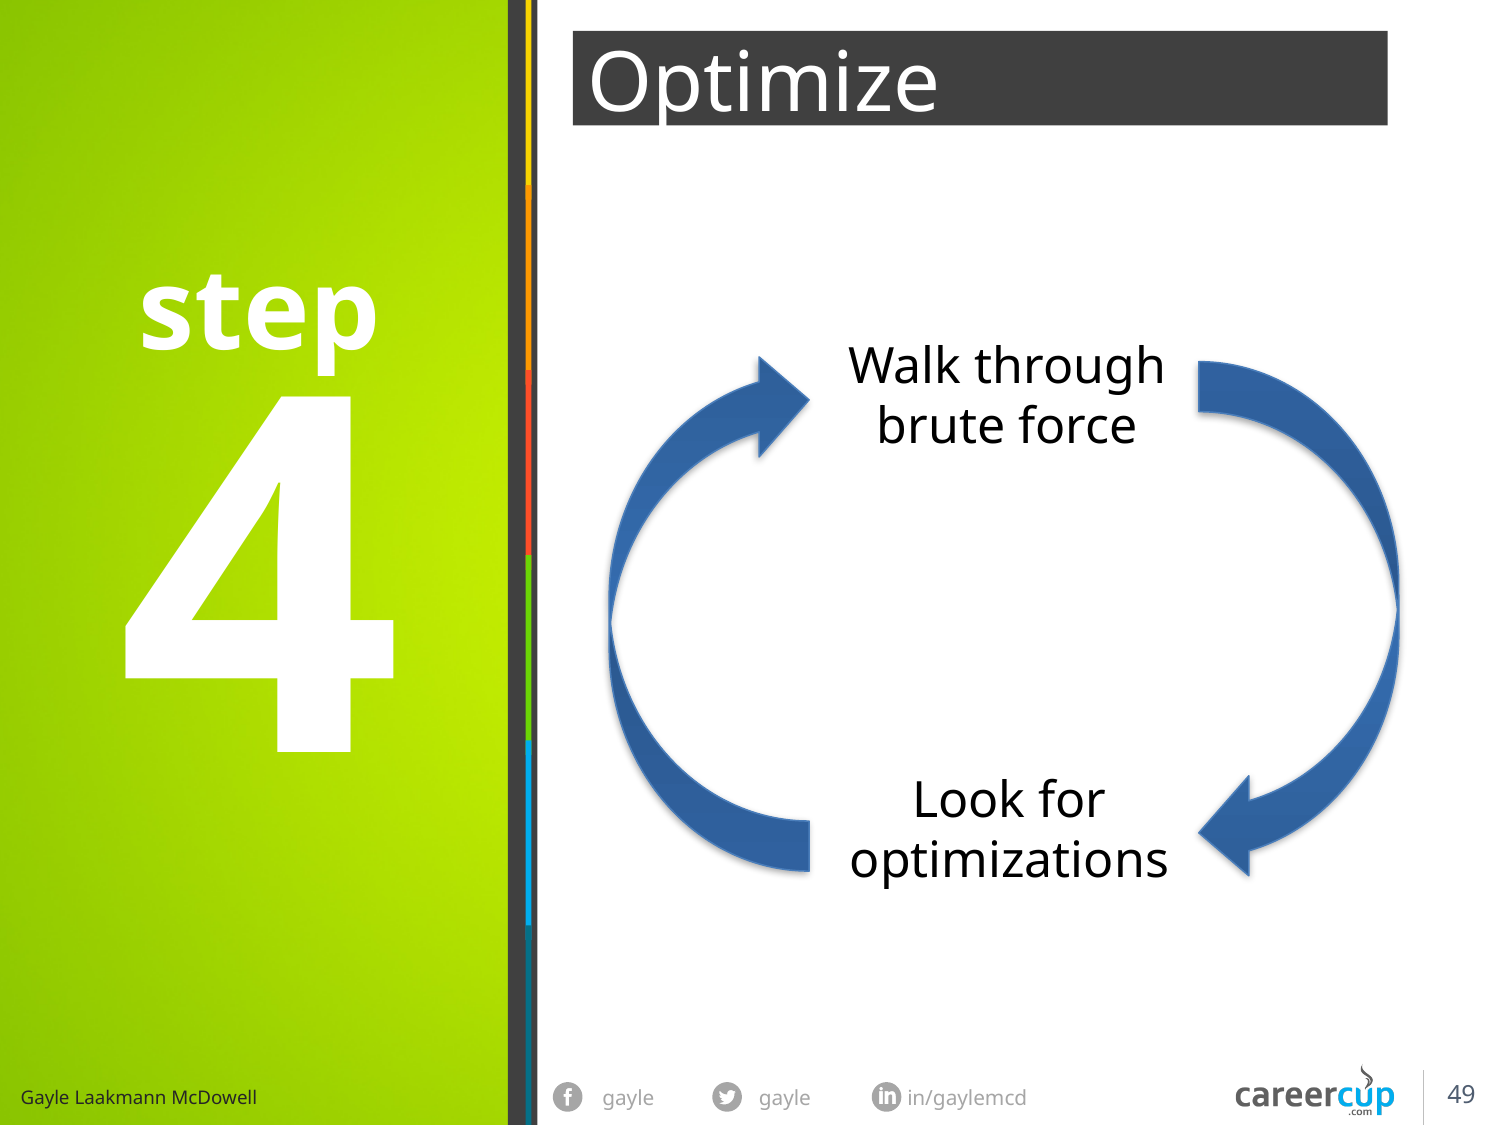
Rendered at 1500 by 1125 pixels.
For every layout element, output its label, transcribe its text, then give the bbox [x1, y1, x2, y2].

picture [1234, 1062, 1396, 1117]
text_box step 4 [53, 255, 467, 856]
text_box Walk through brute force [832, 326, 1182, 461]
text_box [608, 356, 810, 872]
text_box Look for optimizations [791, 760, 1228, 896]
list Optimize [572, 30, 1388, 126]
text_box [1198, 360, 1400, 877]
picture [0, 0, 507, 1125]
